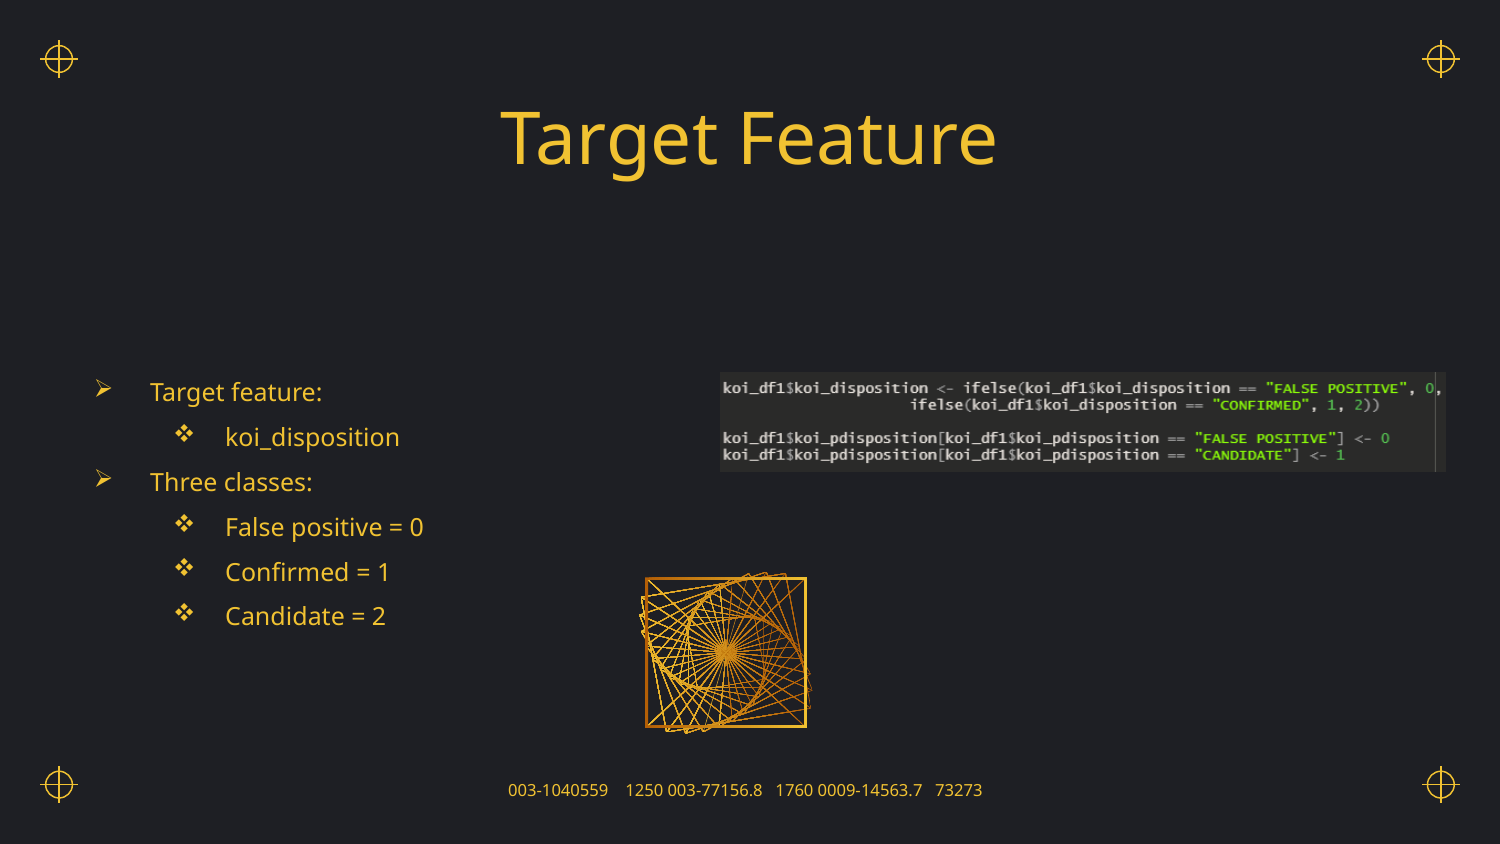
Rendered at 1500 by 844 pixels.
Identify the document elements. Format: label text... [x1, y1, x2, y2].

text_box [638, 571, 814, 735]
title Target Feature [118, 88, 1382, 183]
text_box Target feature: koi_disposition Three classes: False positive = 0 Confirmed = 1 Candidate = 2 [60, 346, 619, 662]
picture [719, 371, 1446, 472]
